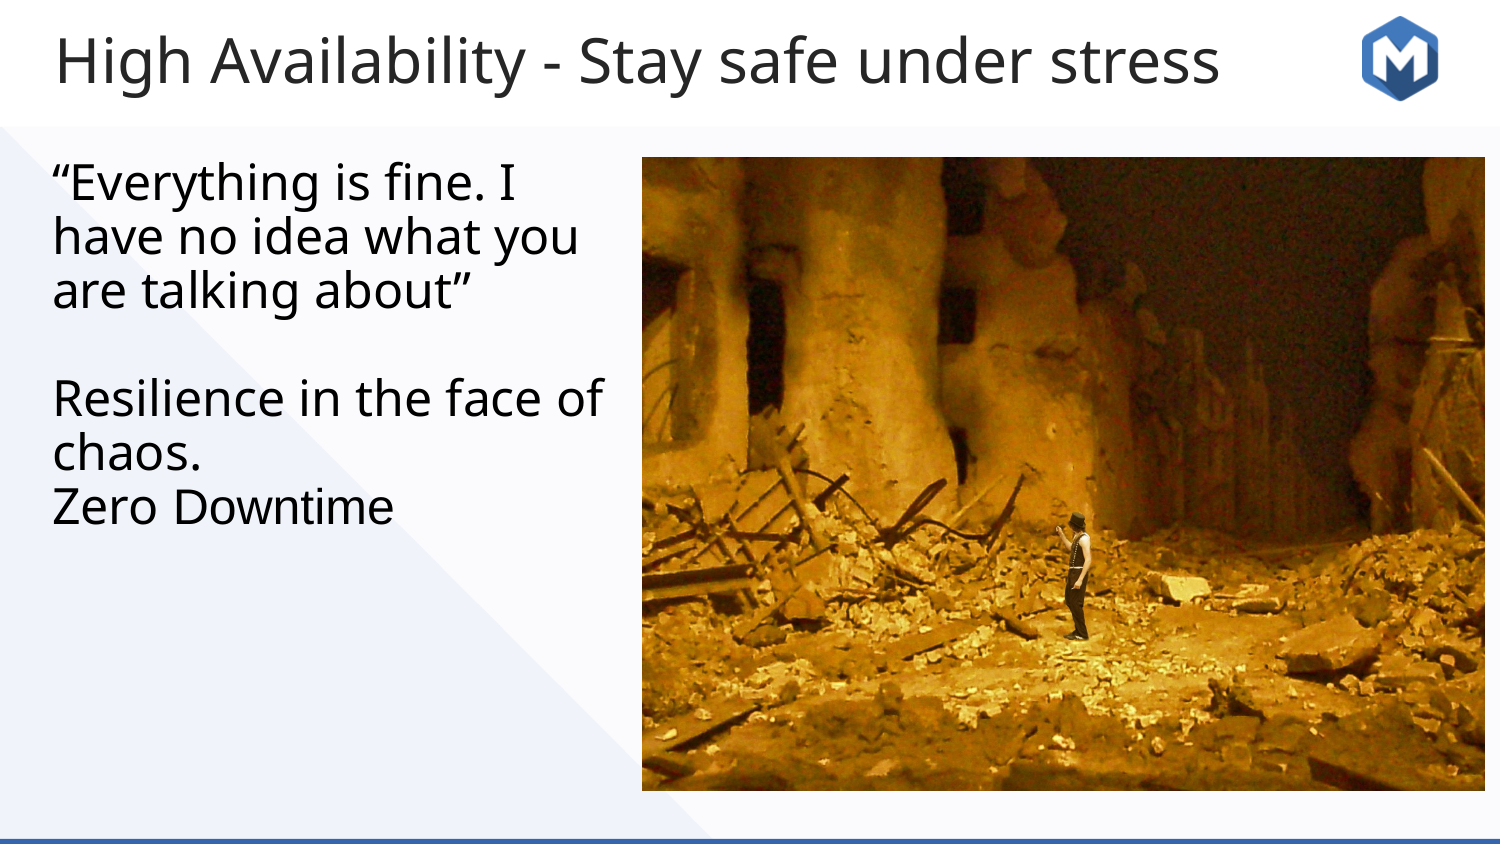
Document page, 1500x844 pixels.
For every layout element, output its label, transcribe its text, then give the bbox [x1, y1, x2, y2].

picture [1362, 16, 1440, 102]
title High Availability - Stay safe under stress [54, 0, 1350, 134]
picture [642, 157, 1485, 791]
subtitle “Everything is fine. I have no idea what you are talking about” Resilience in the face of chaos. Zero Downtime [52, 157, 641, 648]
